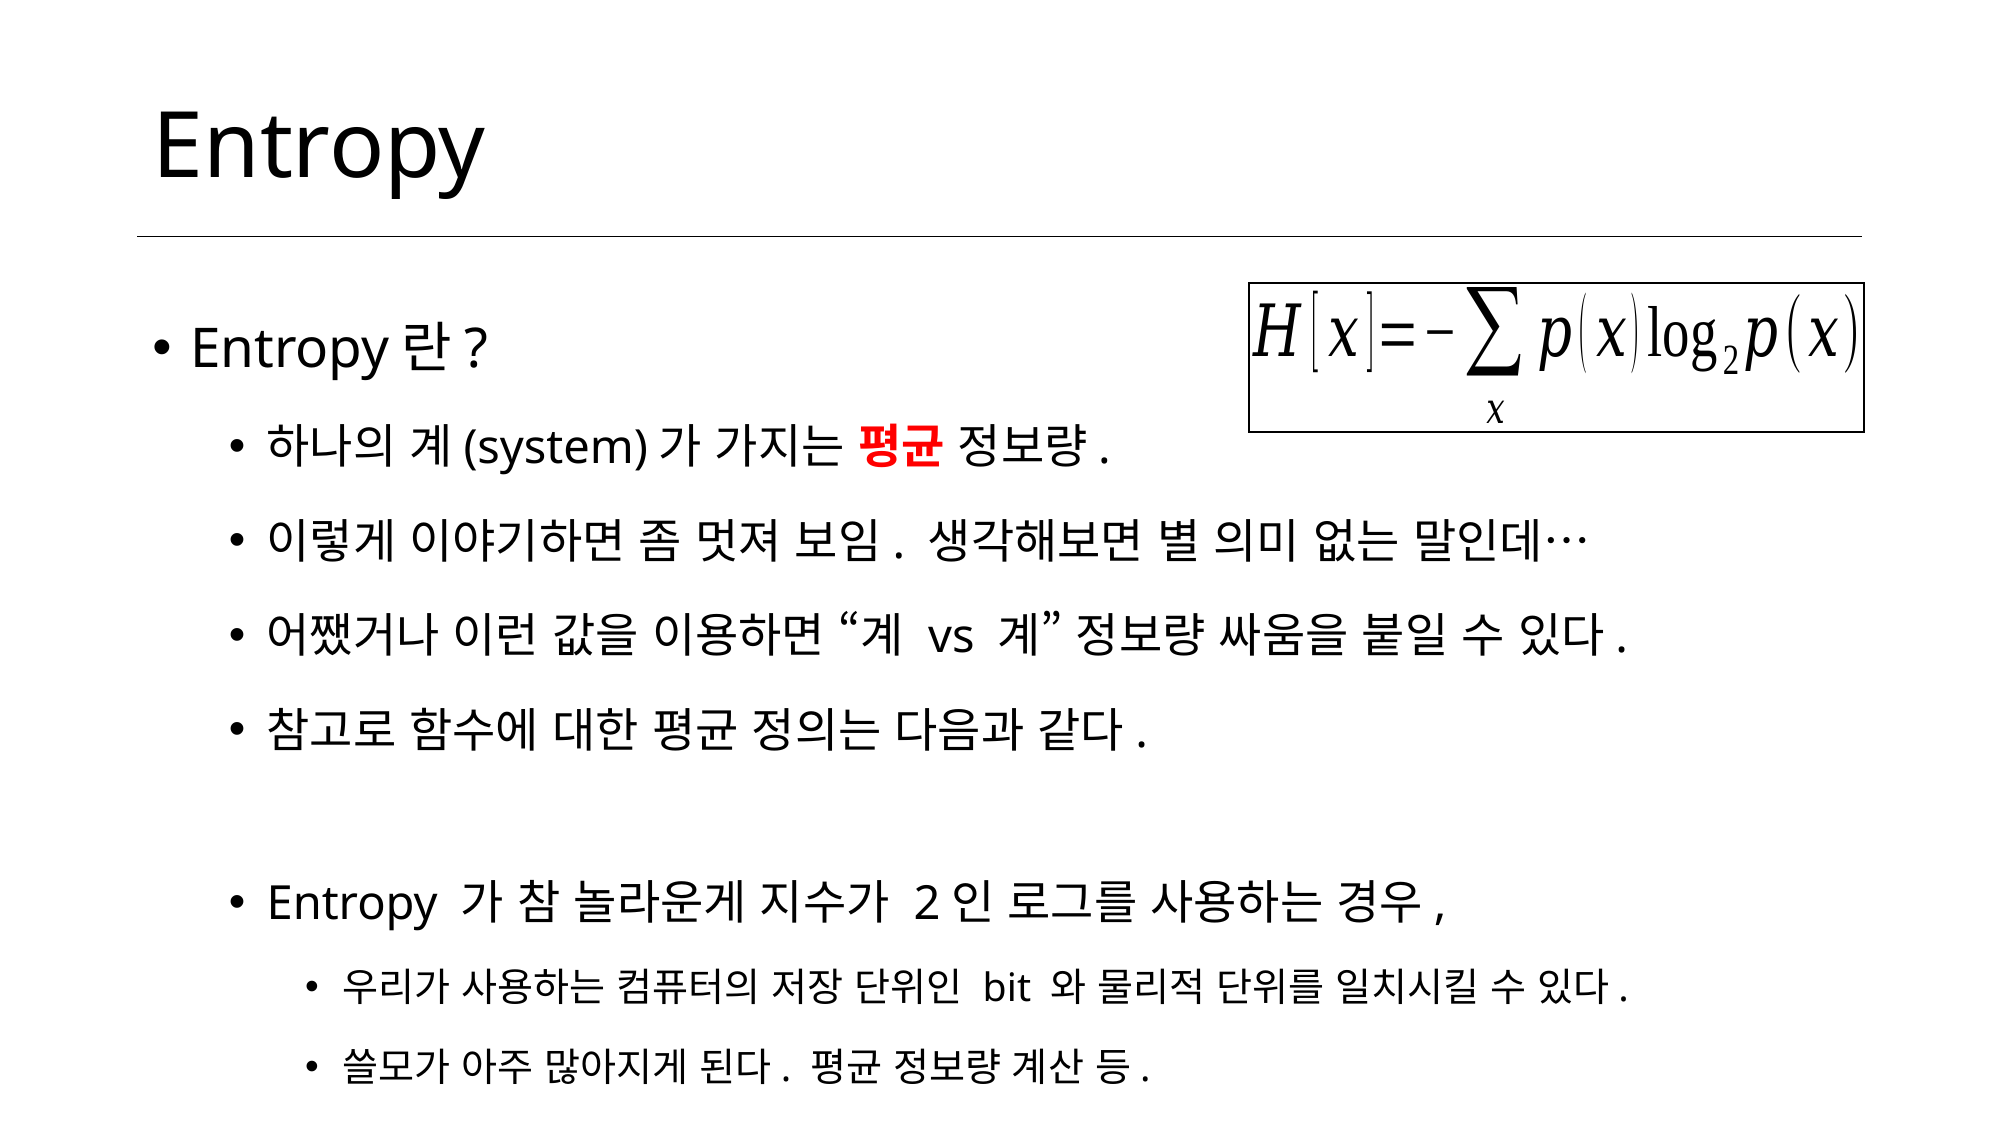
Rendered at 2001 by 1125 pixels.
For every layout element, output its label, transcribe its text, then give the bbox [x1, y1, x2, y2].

list Entropy란? 하나의 계(system)가 가지는 평균 정보량. 이렇게 이야기하면 좀 멋져 보임. 생각해보면 별 의미 없는 말인데… 어쨌거나 이런 값을 이용하면 “계 vs 계” 정보량 싸움을 붙일 수 있다. 참고로 함수에 대한 평균 정의는 다음과 같다. Entropy 가 참 놀라운게 지수가 2인 로그를 사용하는 경우, 우리가 사용하는 컴퓨터의 저장 단위인 bit 와 물리적 단위를 일치시킬 수 있다. 쓸모가 아주 많아지게 된다. 평균 정보량 계산 등. [137, 312, 1863, 1103]
title Entropy [137, 59, 1863, 237]
